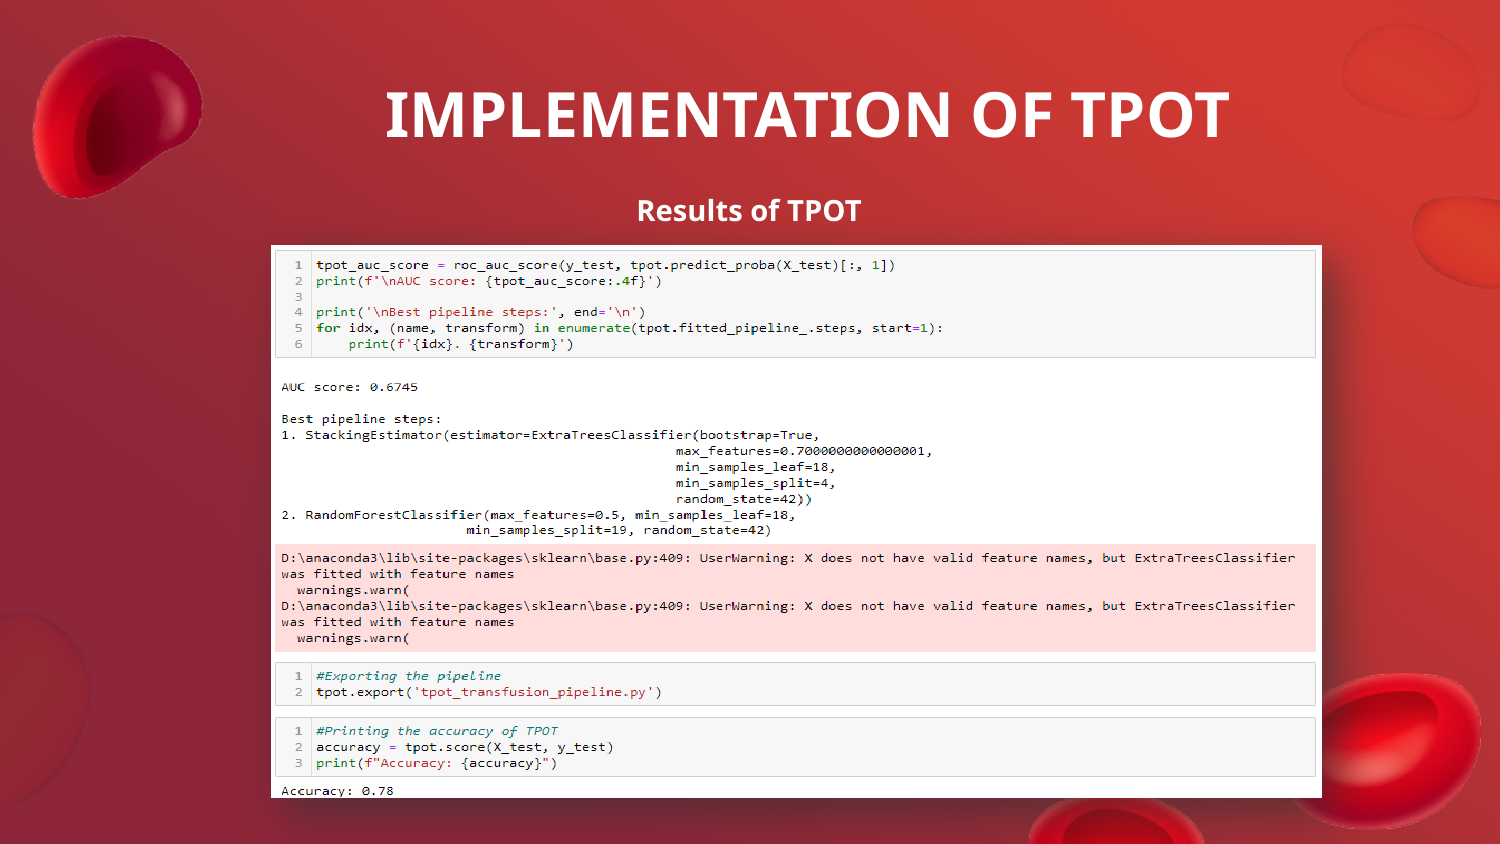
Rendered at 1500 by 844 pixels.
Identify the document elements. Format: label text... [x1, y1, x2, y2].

title IMPLEMENTATION OF TPOT [176, 65, 1441, 160]
text_box Results of TPOT [621, 80, 1148, 227]
picture [0, 0, 1500, 844]
